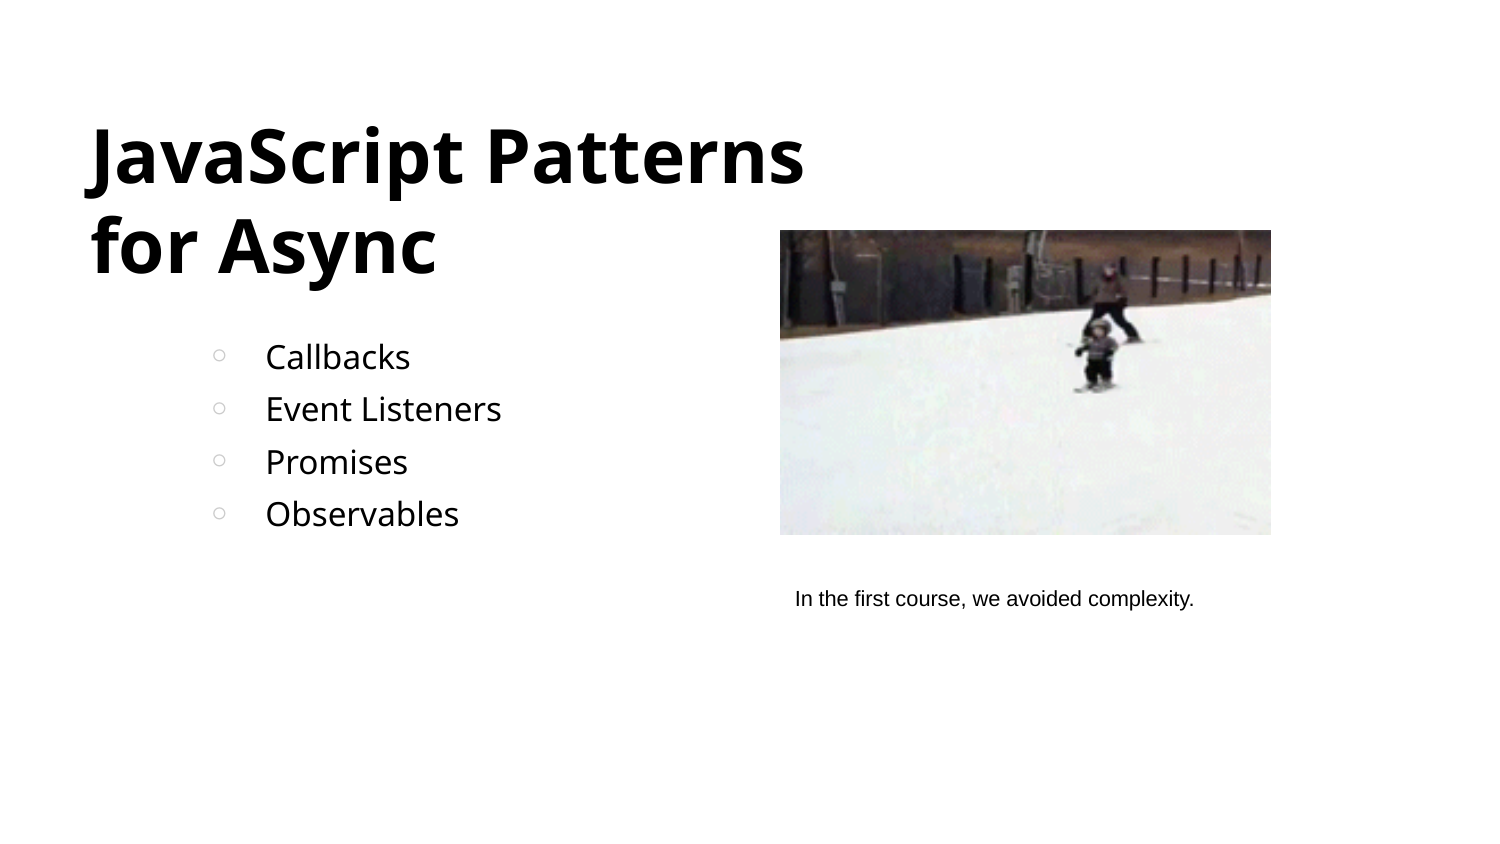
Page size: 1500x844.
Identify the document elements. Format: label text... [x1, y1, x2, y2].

list Callbacks Event Listeners Promises Observables [175, 321, 932, 751]
text_box In the first course, we avoided complexity. [780, 577, 1279, 619]
picture [779, 230, 1271, 535]
title JavaScript Patterns for Async [75, 191, 932, 304]
